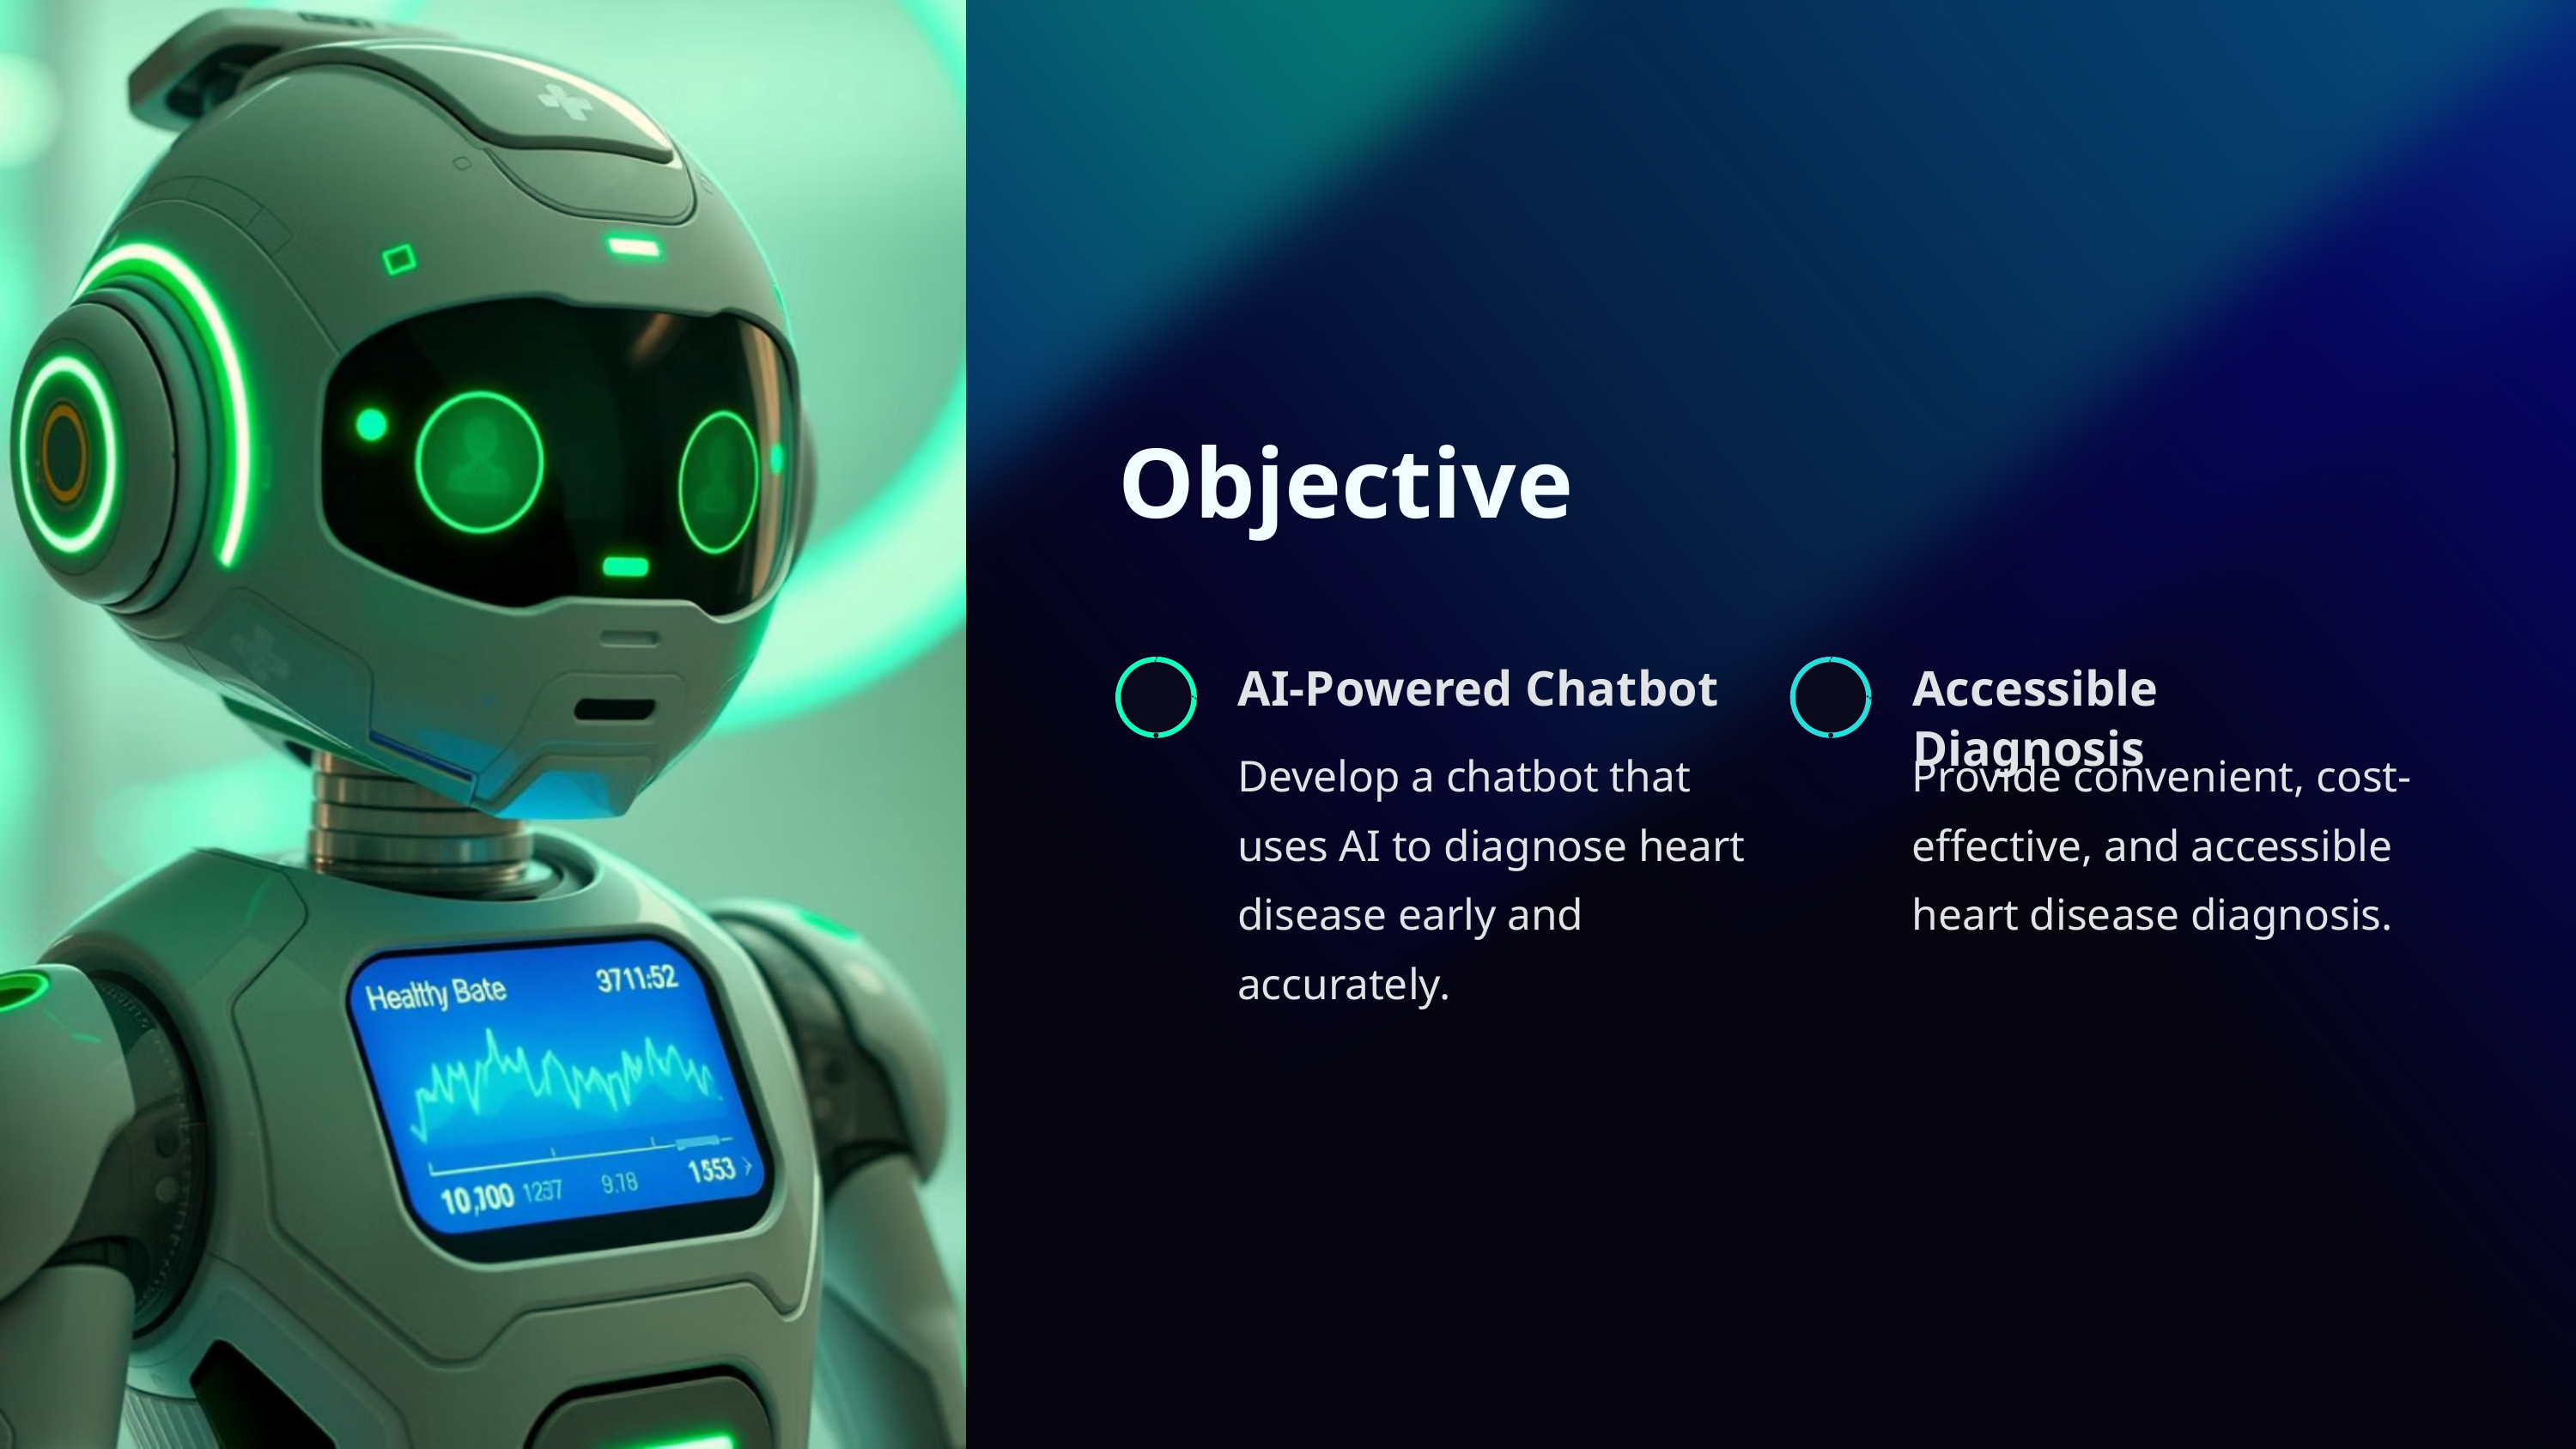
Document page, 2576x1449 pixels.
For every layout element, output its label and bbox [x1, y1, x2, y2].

text_box [1789, 656, 1872, 738]
text_box [1115, 656, 1198, 738]
text_box [0, 0, 2576, 1449]
